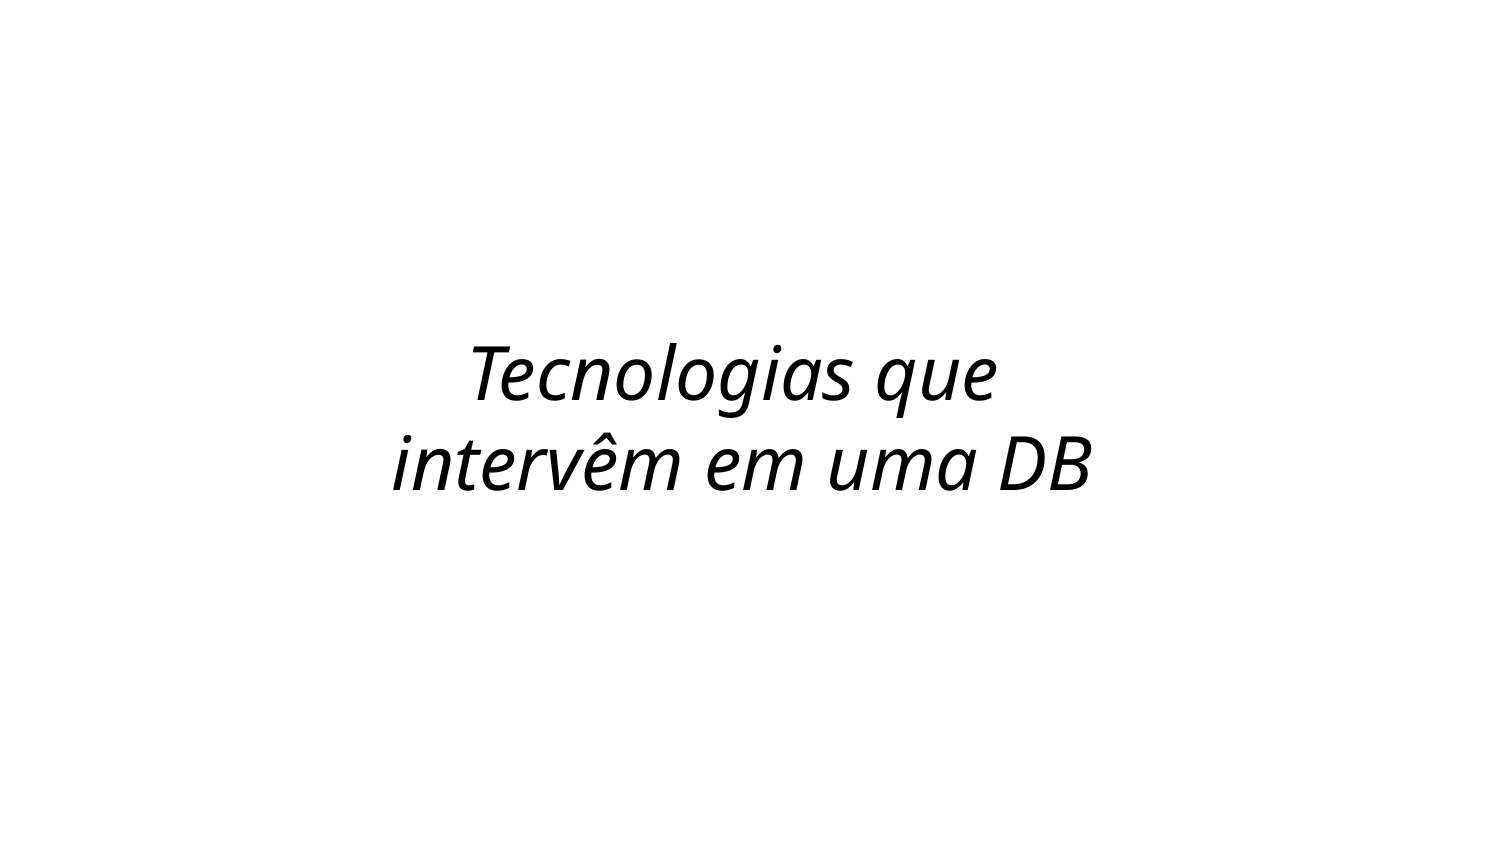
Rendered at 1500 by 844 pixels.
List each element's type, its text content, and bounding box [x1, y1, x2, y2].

text_box Tecnologias que intervêm em uma DB [166, 334, 1319, 497]
